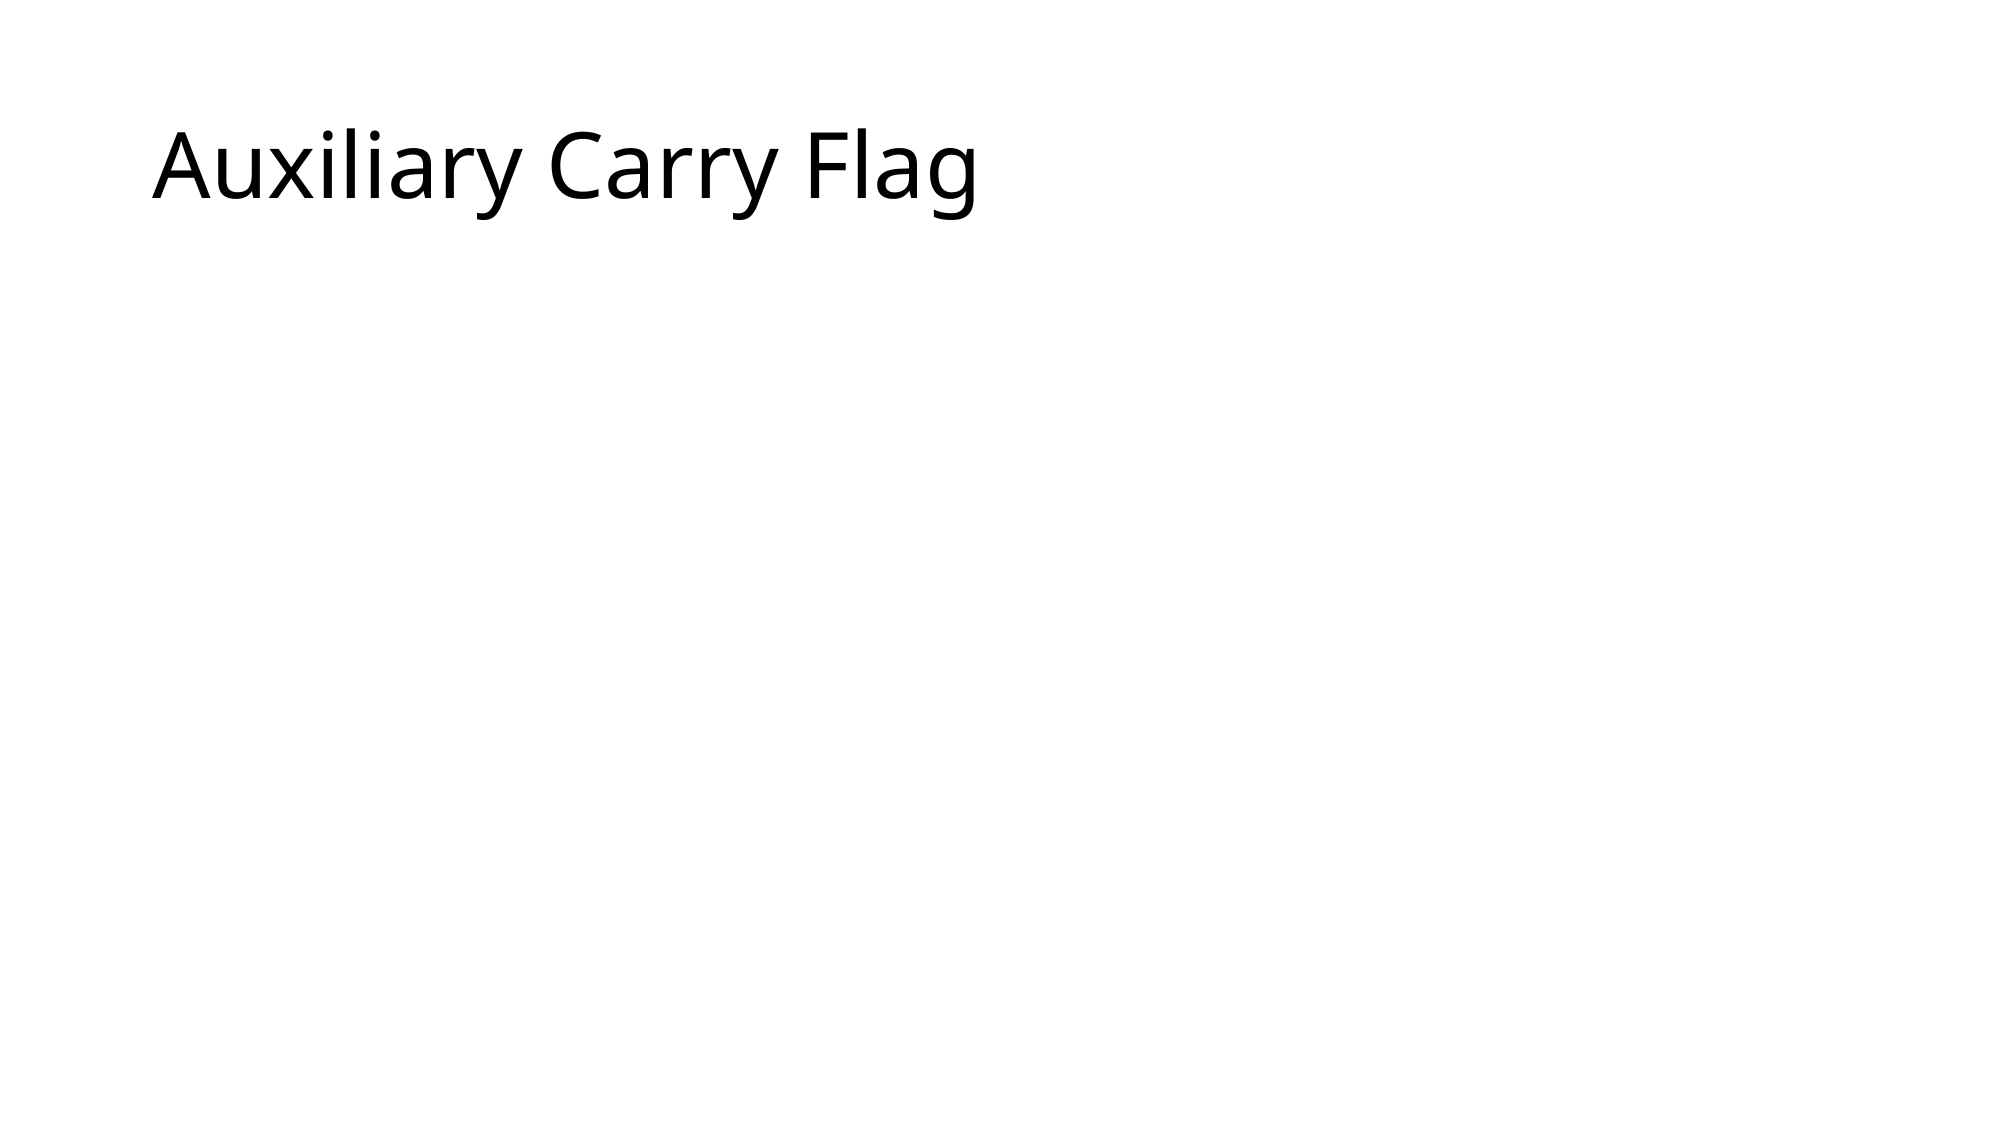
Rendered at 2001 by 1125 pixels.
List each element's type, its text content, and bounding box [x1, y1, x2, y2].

title Auxiliary Carry Flag [137, 59, 1863, 278]
